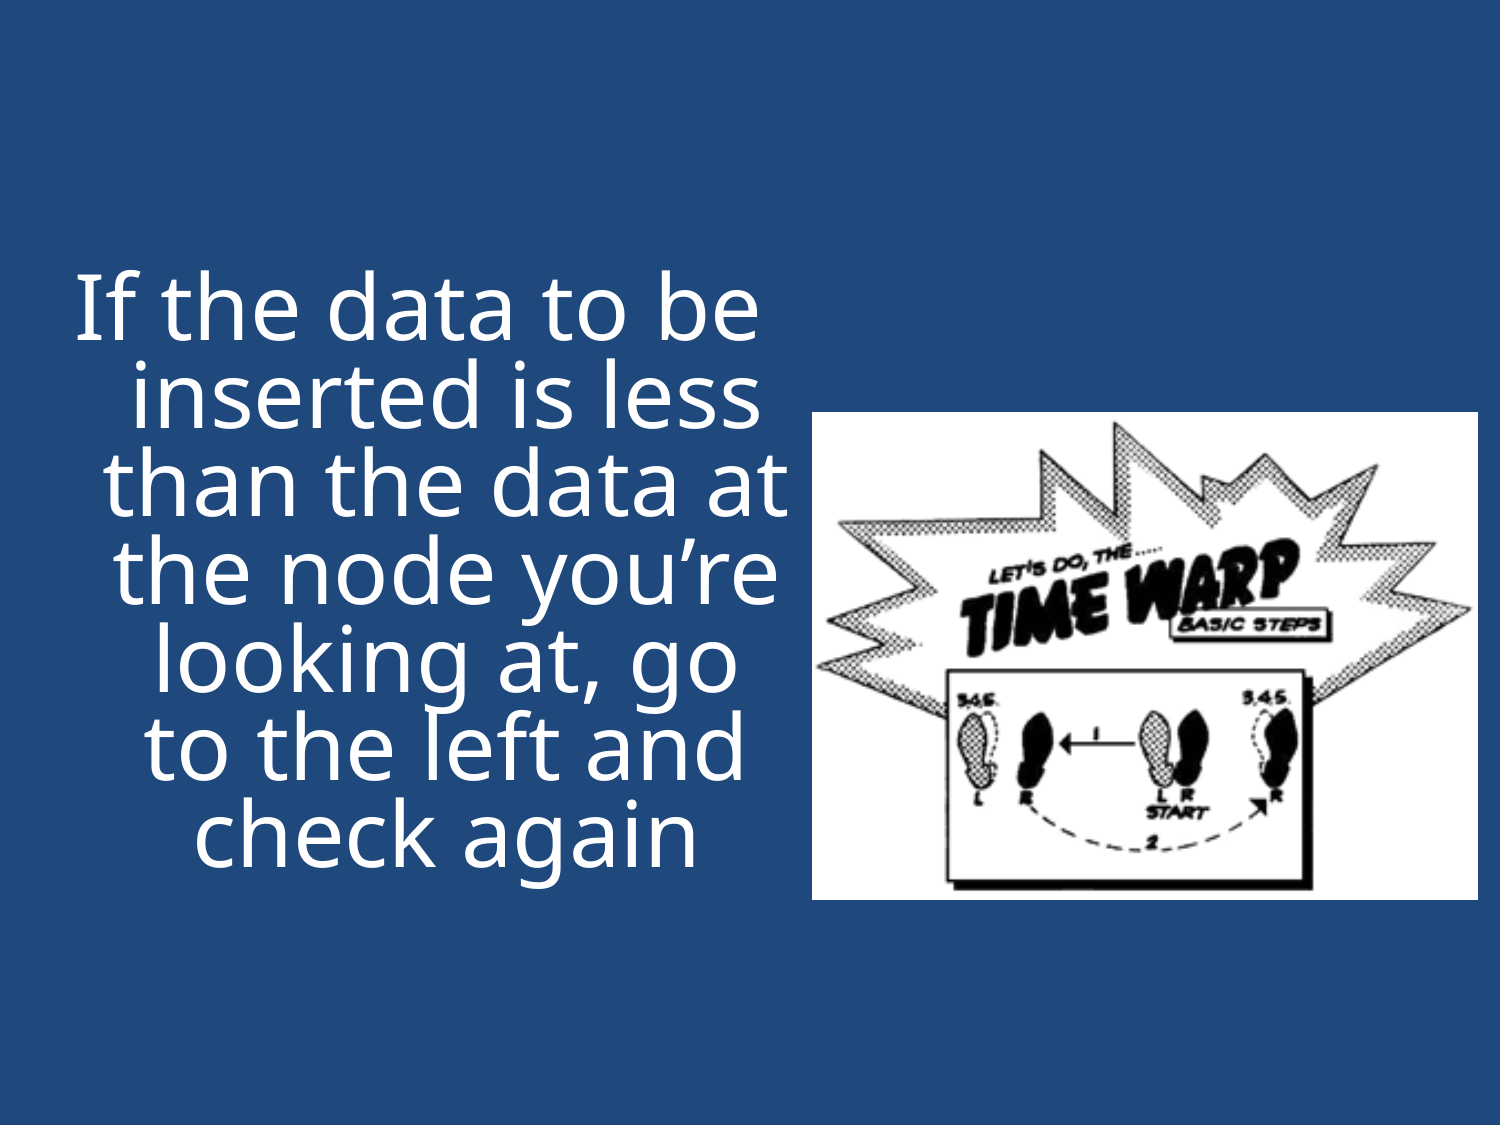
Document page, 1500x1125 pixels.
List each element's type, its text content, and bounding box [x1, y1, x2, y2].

picture [812, 412, 1478, 901]
list If the data to be inserted is less than the data at the node you’re looking at, go to the left and check again [24, 262, 813, 1005]
